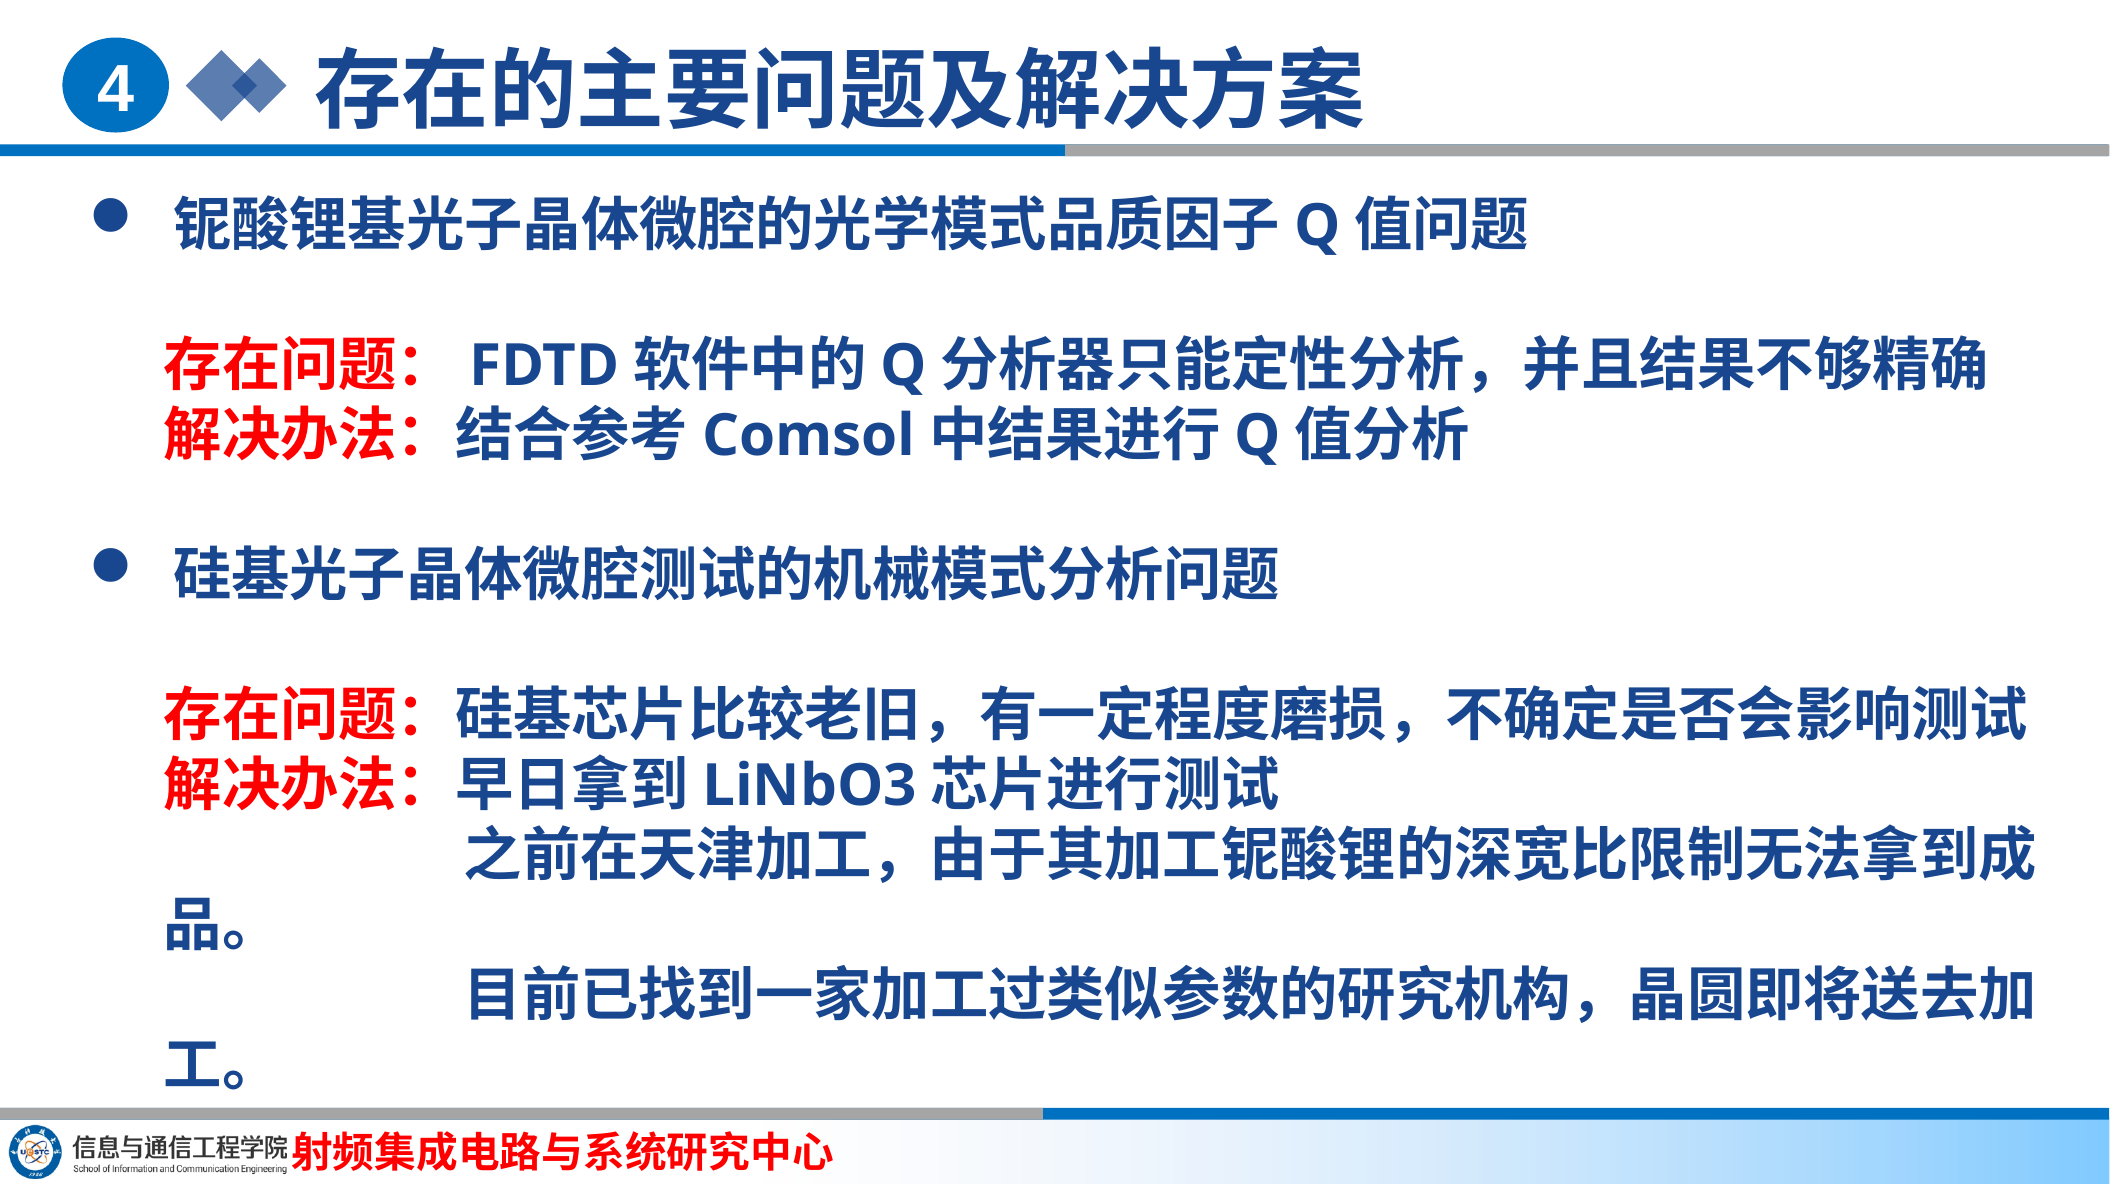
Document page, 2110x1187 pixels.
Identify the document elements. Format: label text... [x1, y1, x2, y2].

text_box [184, 48, 244, 123]
text_box 铌酸锂基光子晶体微腔的光学模式品质因子Q值问题 存在问题：FDTD软件中的Q分析器只能定性分析，并且结果不够精确 解决办法：结合参考Comsol中结果进行Q值分析 硅基光子晶体微腔测试的机械模式分析问题 存在问题：硅基芯片比较老旧，有一定程度磨损，不确定是否会影响测试 解决办法：早日拿到LiNbO3芯片进行测试 之前在天津加工，由于其加工铌酸锂的深宽比限制无法拿到成品。 目前已找到一家加工过类似参数的研究机构，晶圆即将送去加工。 [74, 179, 2077, 1105]
text_box [230, 56, 289, 115]
text_box 存在的主要问题及解决方案 [299, 26, 1409, 147]
text_box 4 [61, 36, 170, 134]
picture [8, 1124, 287, 1179]
